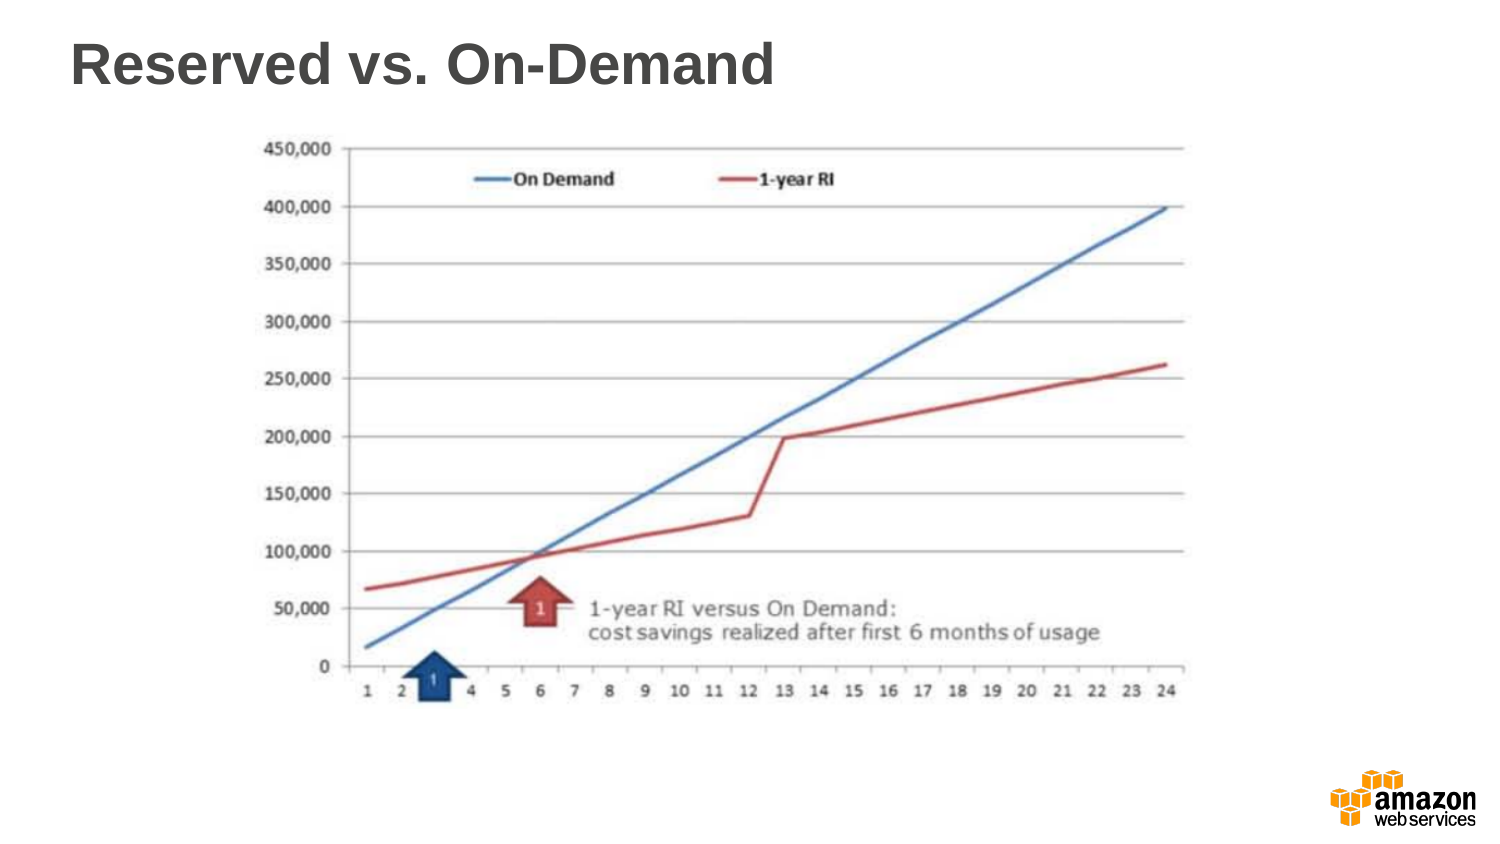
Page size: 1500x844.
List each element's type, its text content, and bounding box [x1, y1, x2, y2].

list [240, 125, 1213, 709]
title Reserved vs. On-Demand [55, 18, 1402, 160]
